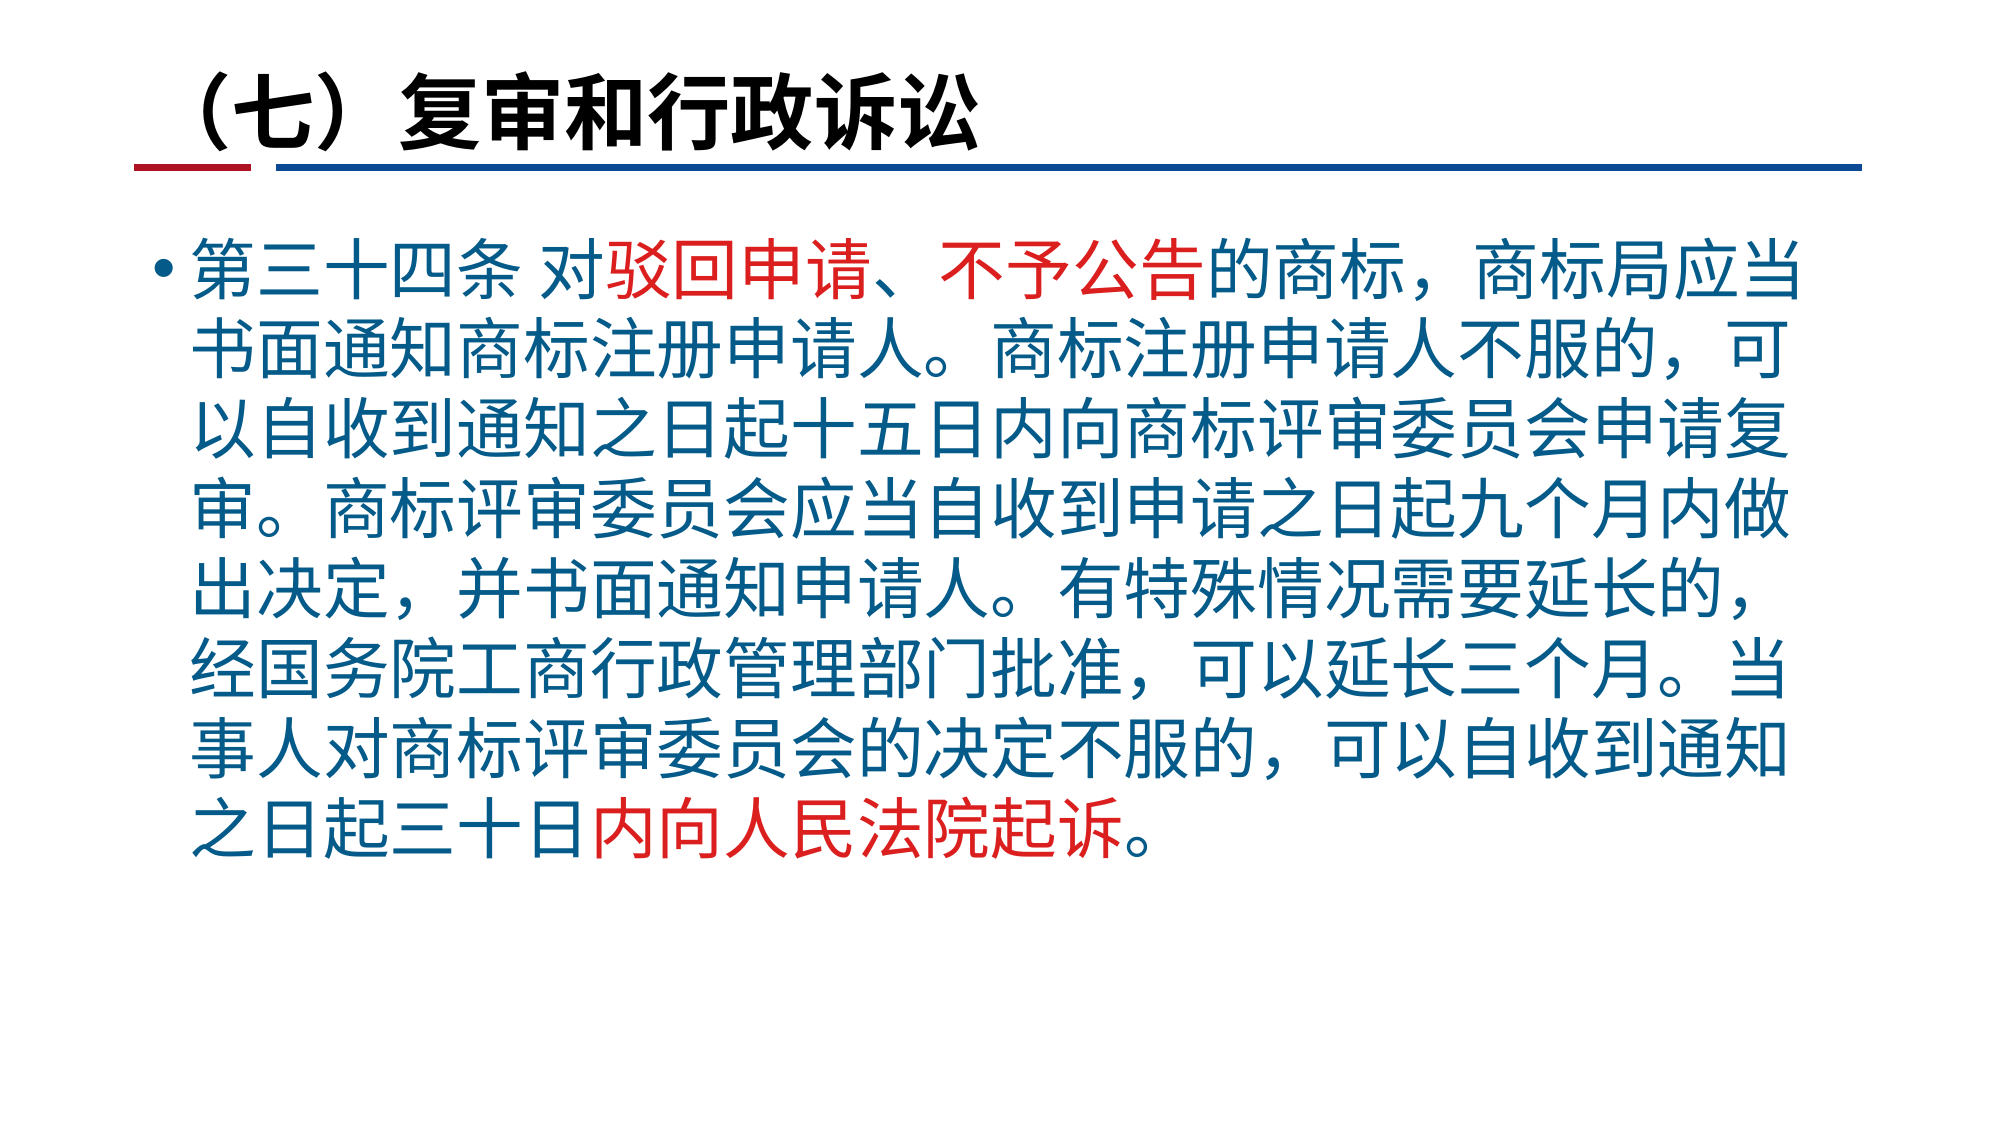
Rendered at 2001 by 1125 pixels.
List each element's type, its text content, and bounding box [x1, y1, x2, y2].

title （七）复审和行政诉讼 [133, 0, 1863, 168]
list 第三十四条 对驳回申请、不予公告的商标，商标局应当书面通知商标注册申请人。商标注册申请人不服的，可以自收到通知之日起十五日内向商标评审委员会申请复审。商标评审委员会应当自收到申请之日起九个月内做出决定，并书面通知申请人。有特殊情况需要延长的，经国务院工商行政管理部门批准，可以延长三个月。当事人对商标评审委员会的决定不服的，可以自收到通知之日起三十日内向人民法院起诉。 [137, 219, 1863, 1051]
